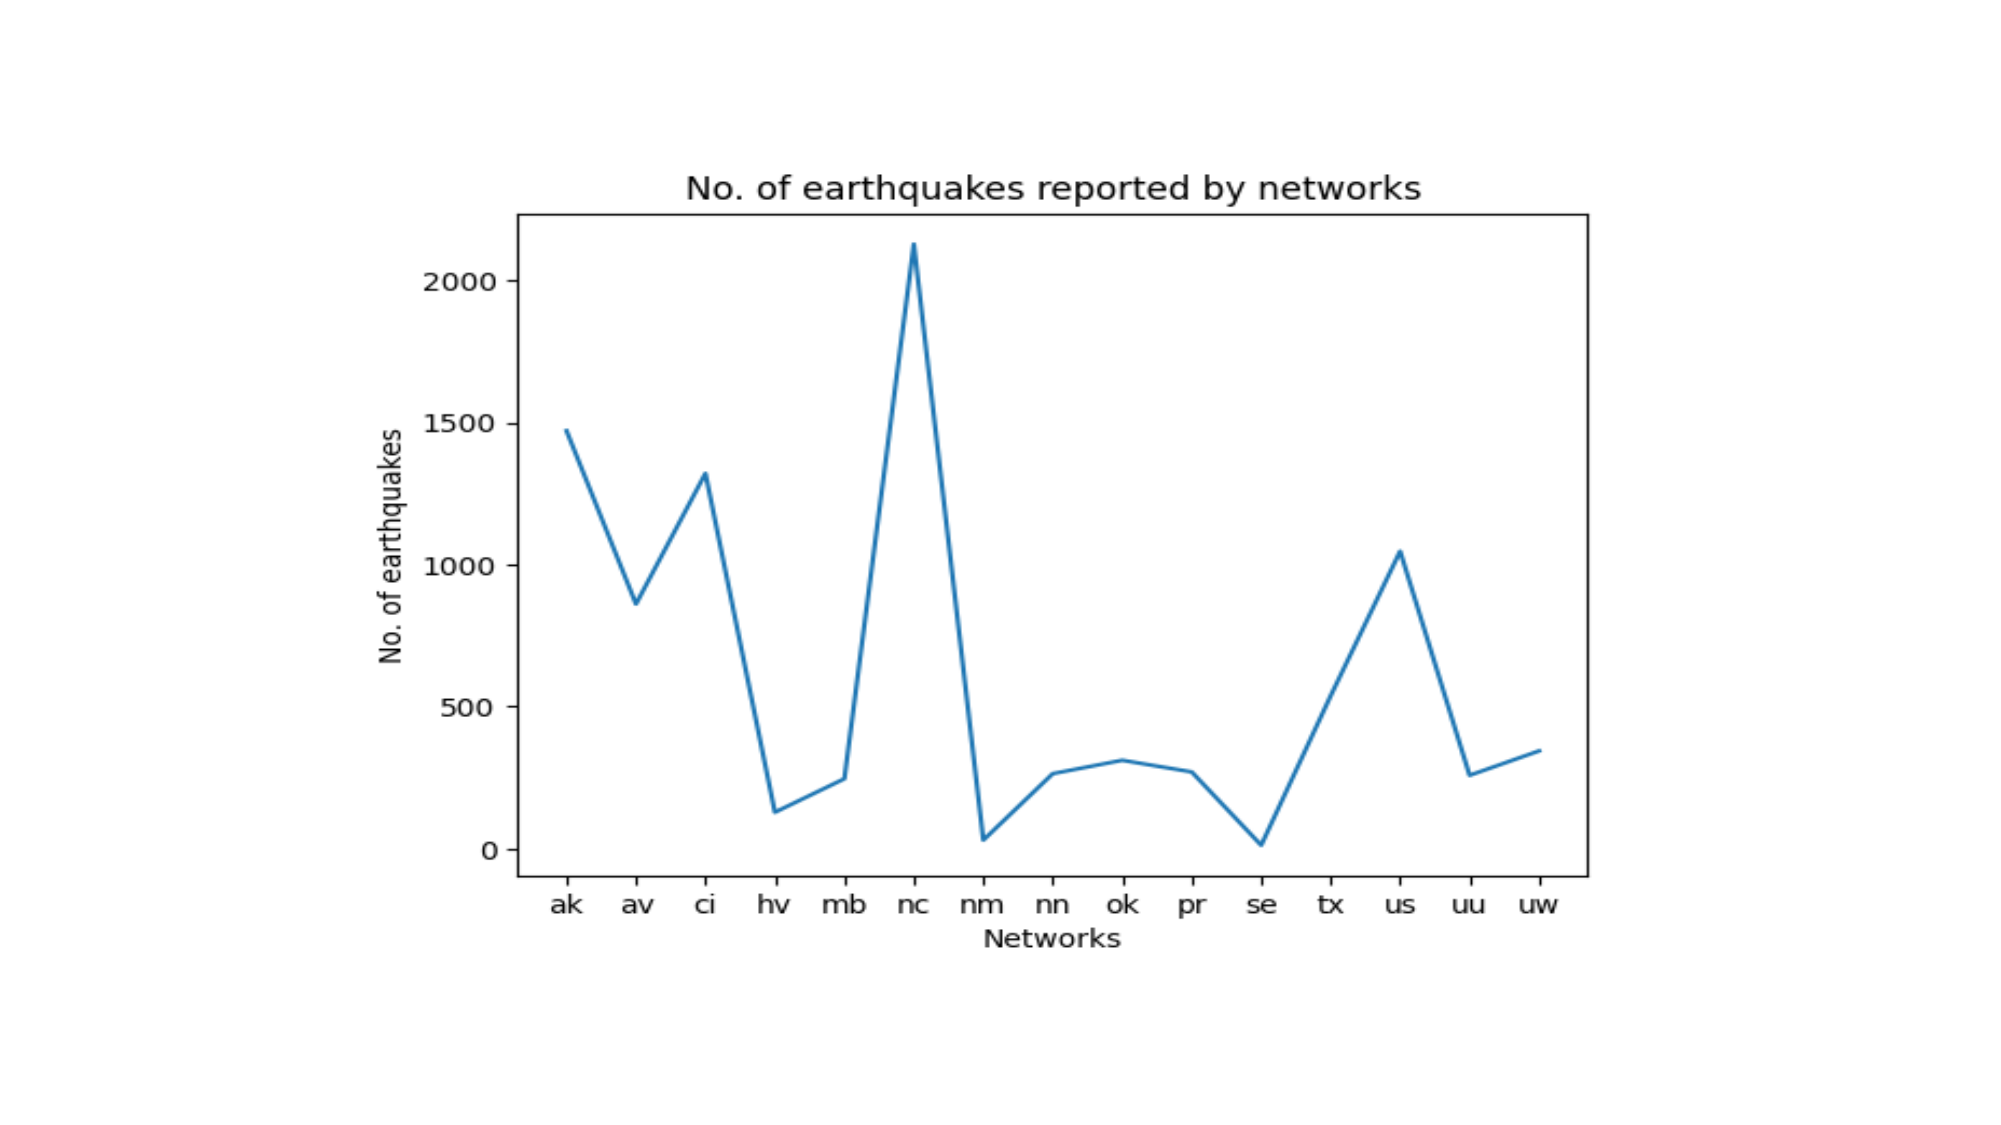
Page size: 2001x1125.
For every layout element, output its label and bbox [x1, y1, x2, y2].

picture [358, 157, 1609, 971]
